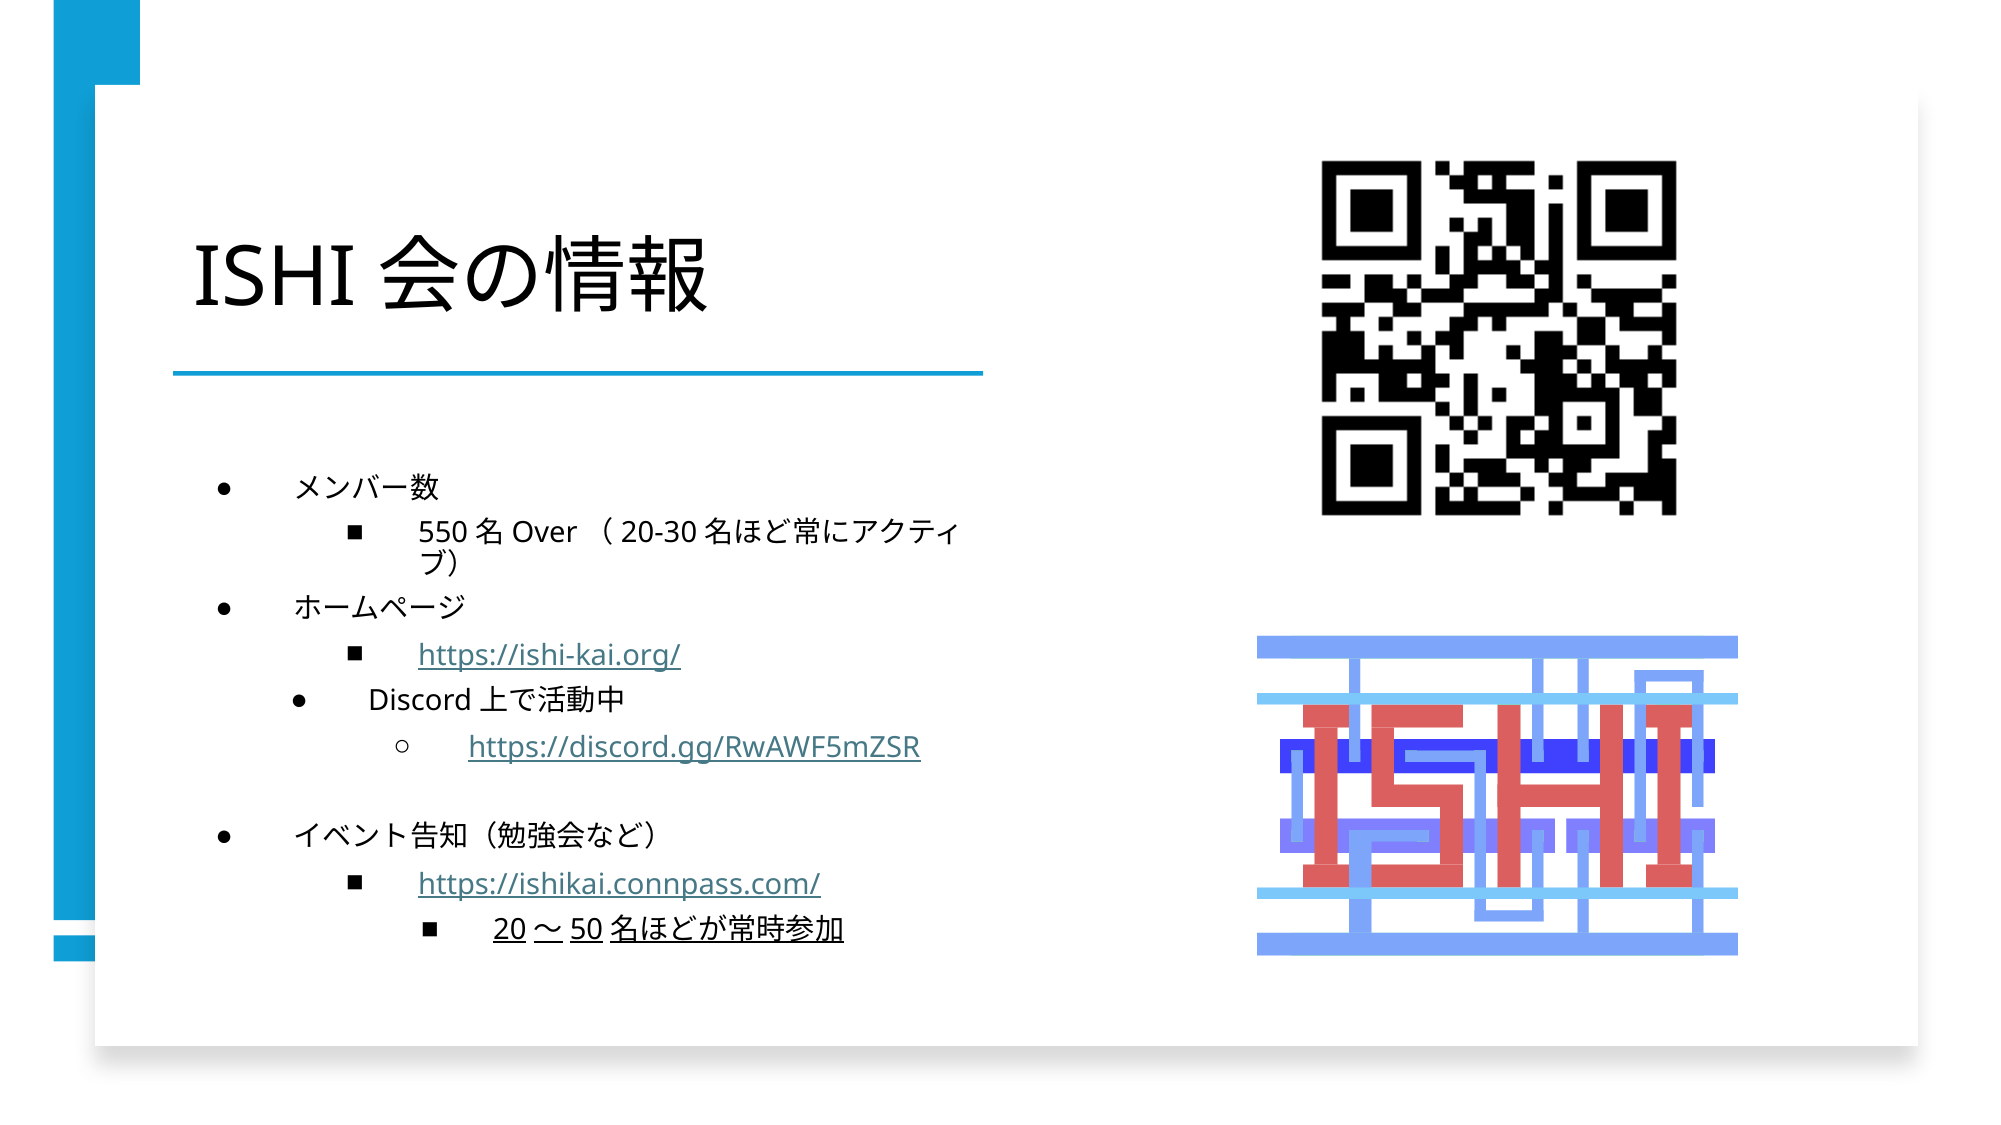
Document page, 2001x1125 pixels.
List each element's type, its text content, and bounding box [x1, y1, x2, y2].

text_box [93, 83, 1919, 1047]
list メンバー数 550名Over（20-30名ほど常にアクティブ） ホームページ https://ishi-kai.org/ Discord上で活動中 https://discord.gg/RwAWF5mZSR イベント告知（勉強会など） https://ishikai.connpass.com/ 20～50名ほどが常時参加 [173, 411, 1000, 1008]
title ISHI会の情報 [173, 151, 1001, 344]
picture [1287, 126, 1712, 551]
picture [1249, 585, 1750, 1011]
text_box [0, 0, 2000, 1125]
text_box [0, 436, 578, 525]
text_box [172, 370, 985, 377]
